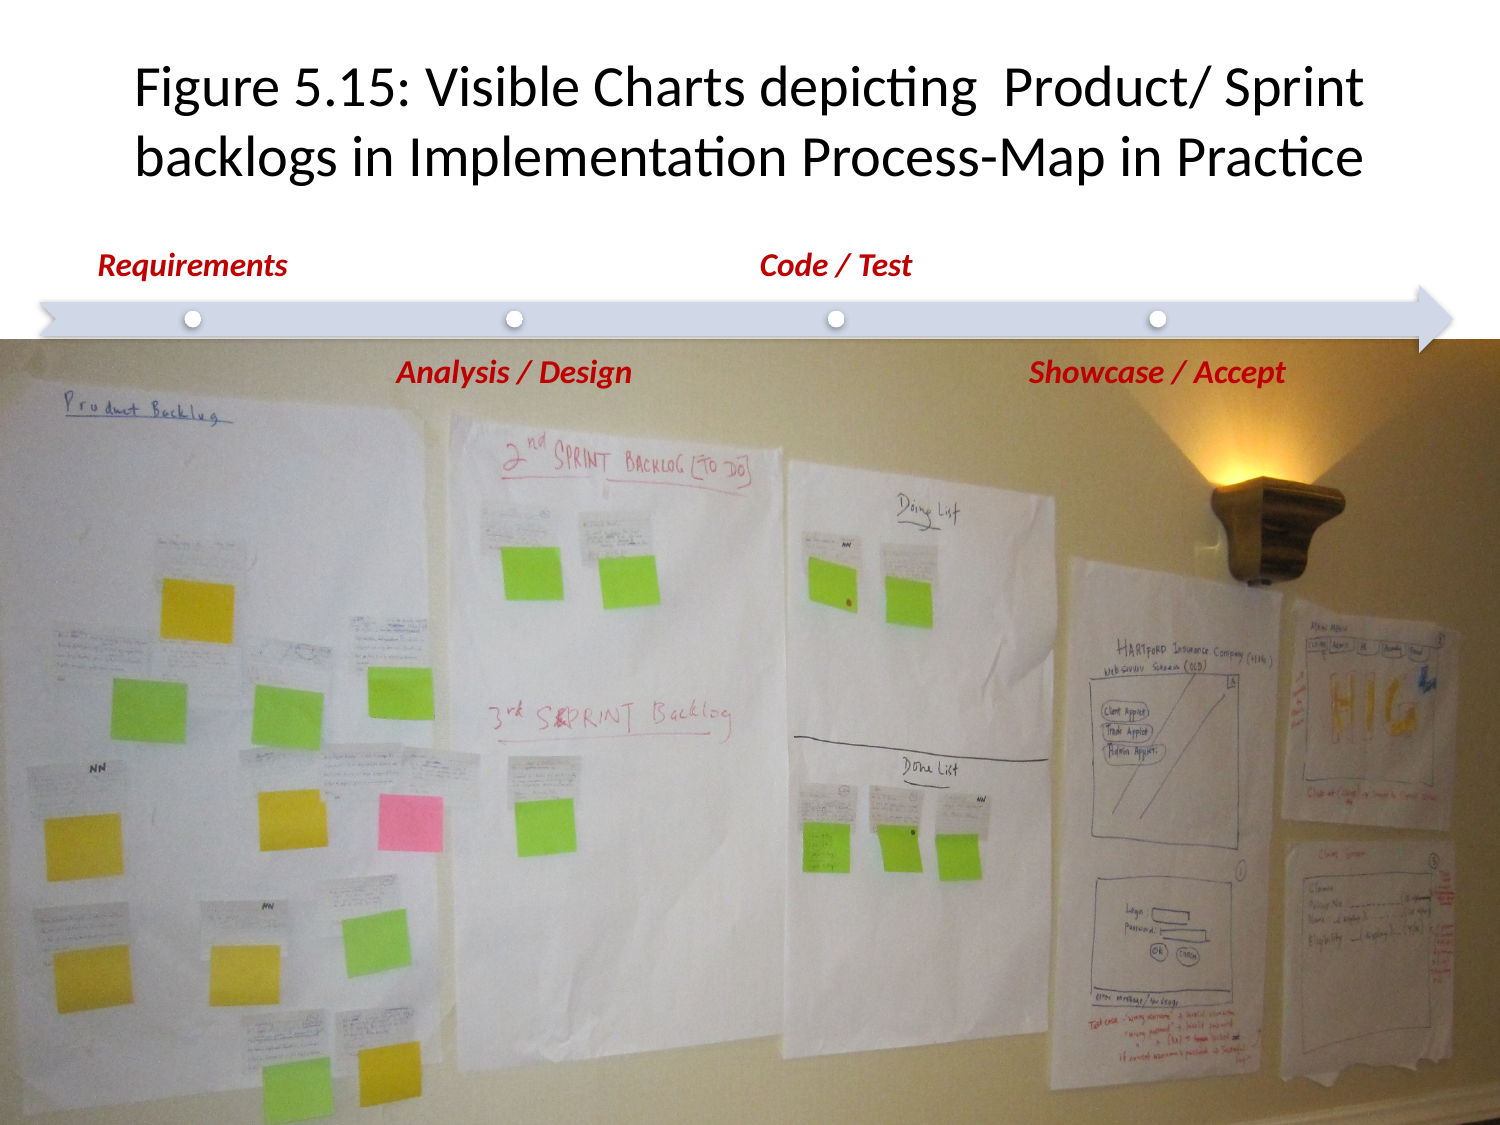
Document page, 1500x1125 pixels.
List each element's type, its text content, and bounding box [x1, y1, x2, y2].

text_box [38, 234, 1454, 404]
title Figure 5.15: Visible Charts depicting Product/ Sprint backlogs in Implementation Process-Map in Practice [75, 24, 1425, 212]
picture [0, 339, 1500, 1125]
